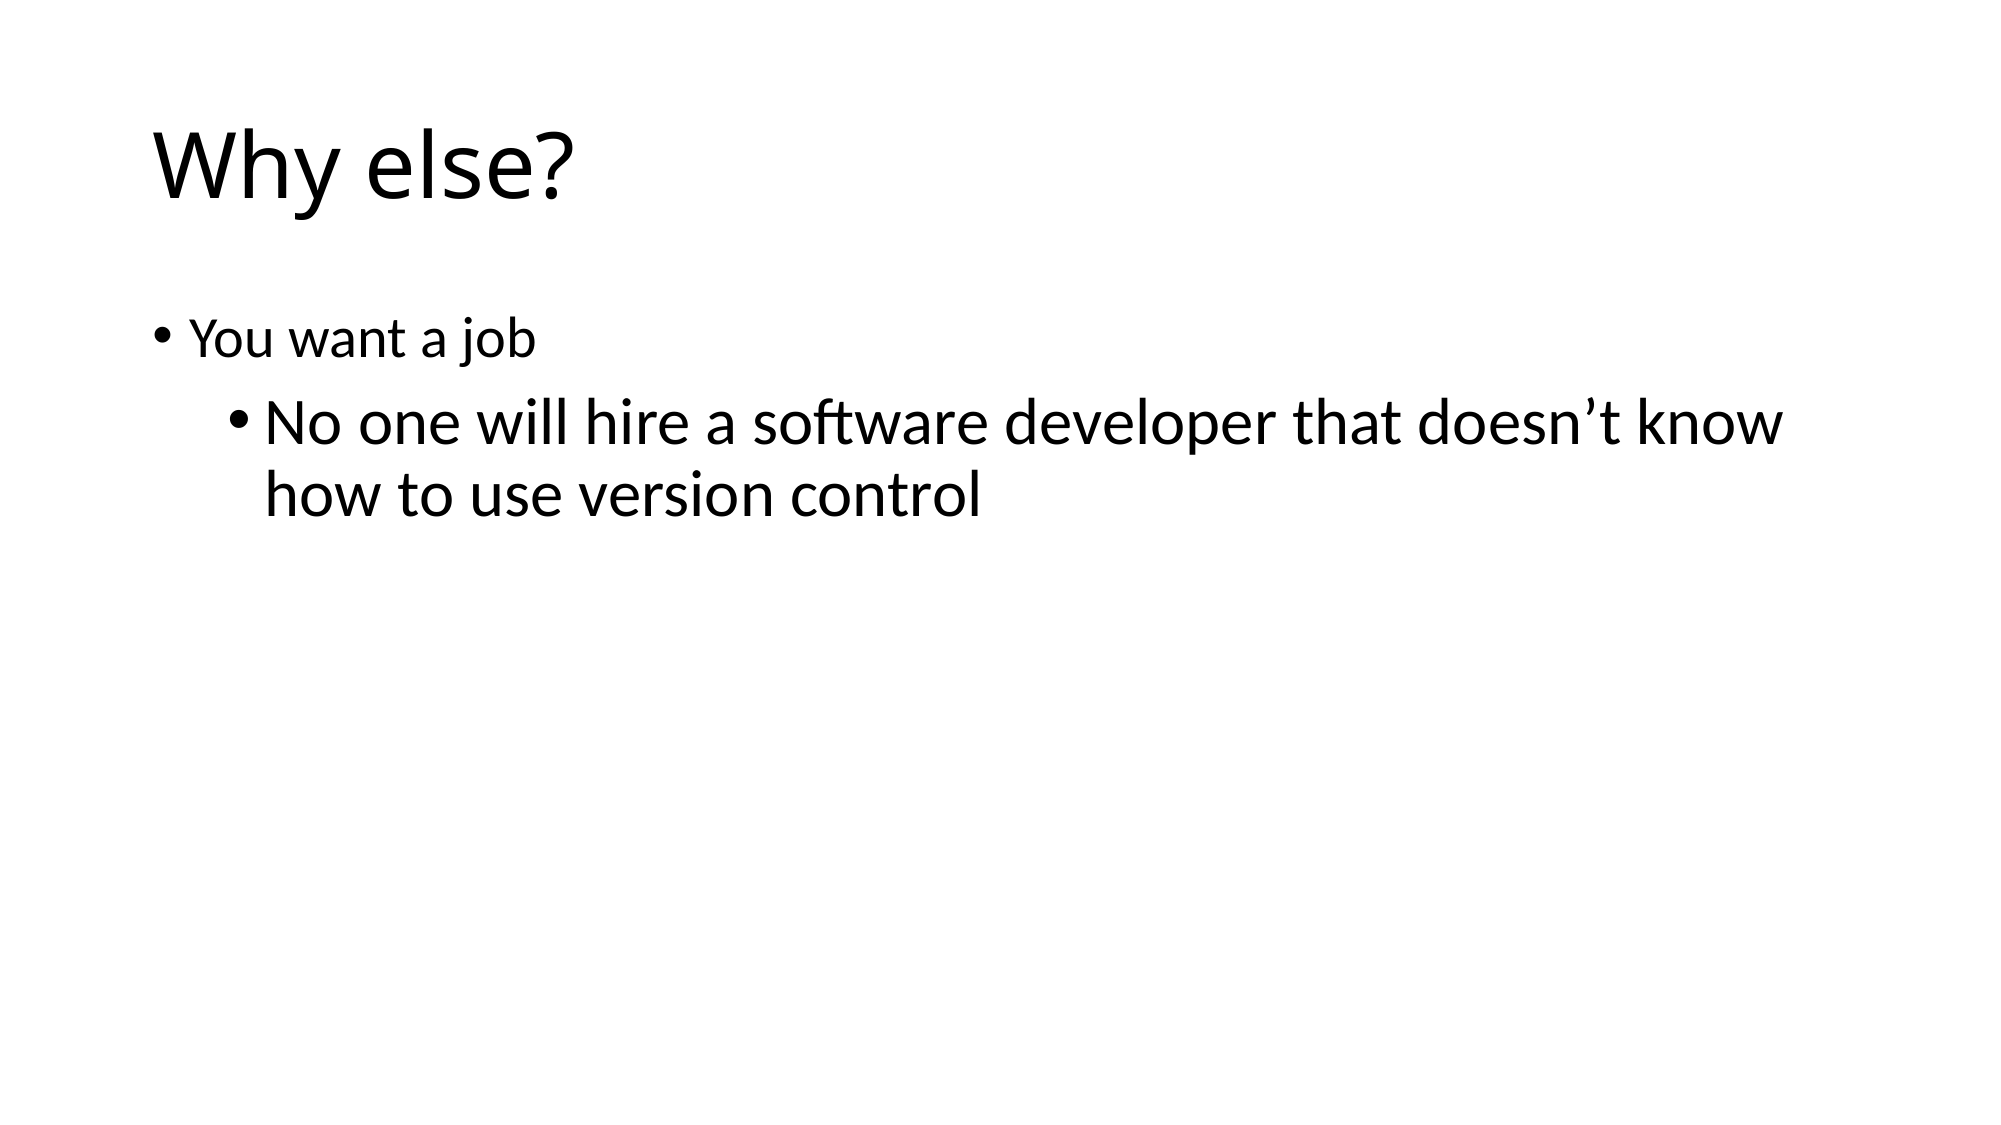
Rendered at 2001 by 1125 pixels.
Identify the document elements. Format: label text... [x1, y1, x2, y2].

list You want a job No one will hire a software developer that doesn’t know how to use version control [137, 299, 1863, 1014]
title Why else? [137, 59, 1863, 278]
